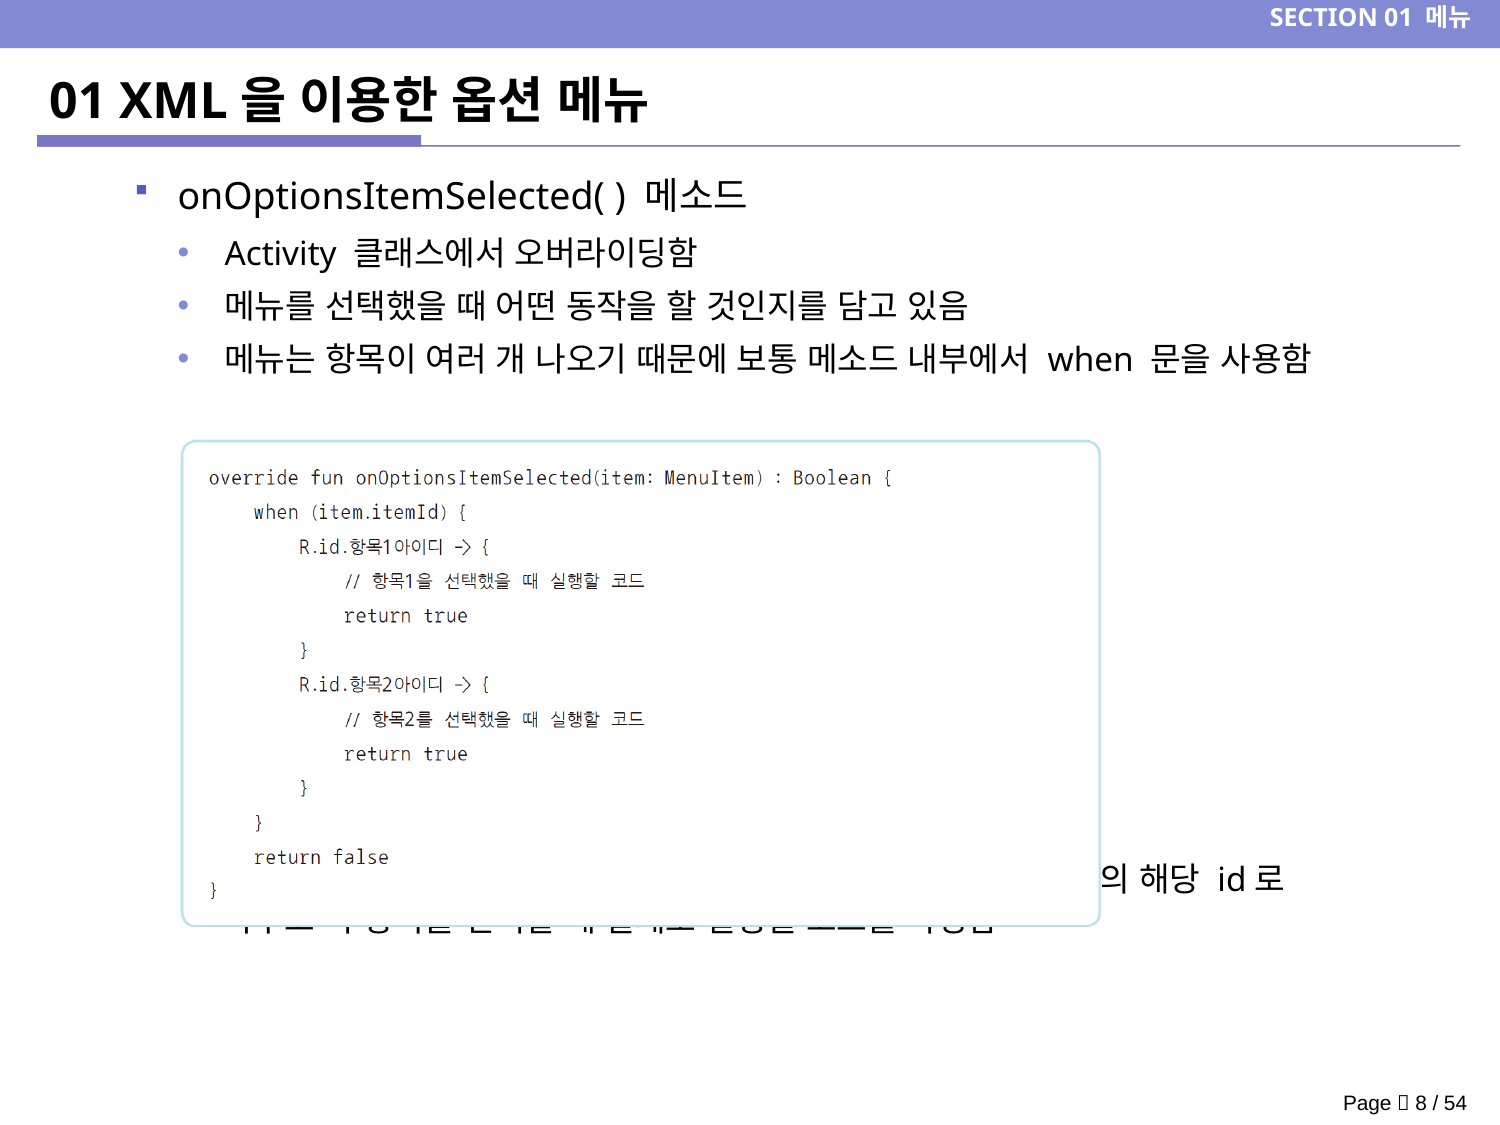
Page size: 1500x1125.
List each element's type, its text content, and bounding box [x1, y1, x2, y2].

text_box SECTION 01 메뉴 [1255, 0, 1500, 39]
title 01 XML을 이용한 옵션 메뉴 [48, 67, 1448, 132]
list onOptionsItemSelected( ) 메소드 Activity 클래스에서 오버라이딩함 메뉴를 선택했을 때 어떤 동작을 할 것인지를 담고 있음 메뉴는 항목이 여러 개 나오기 때문에 보통 메소드 내부에서 when 문을 사용함 위 코드에서 ‘항목1아이디’, ‘항목2아이디’를 메뉴 XML 파일의 해당 id로 바꾸고 각 항목을 선택할 때 실제로 실행될 코드를 작성함 [104, 171, 1382, 1019]
picture [178, 437, 1102, 927]
